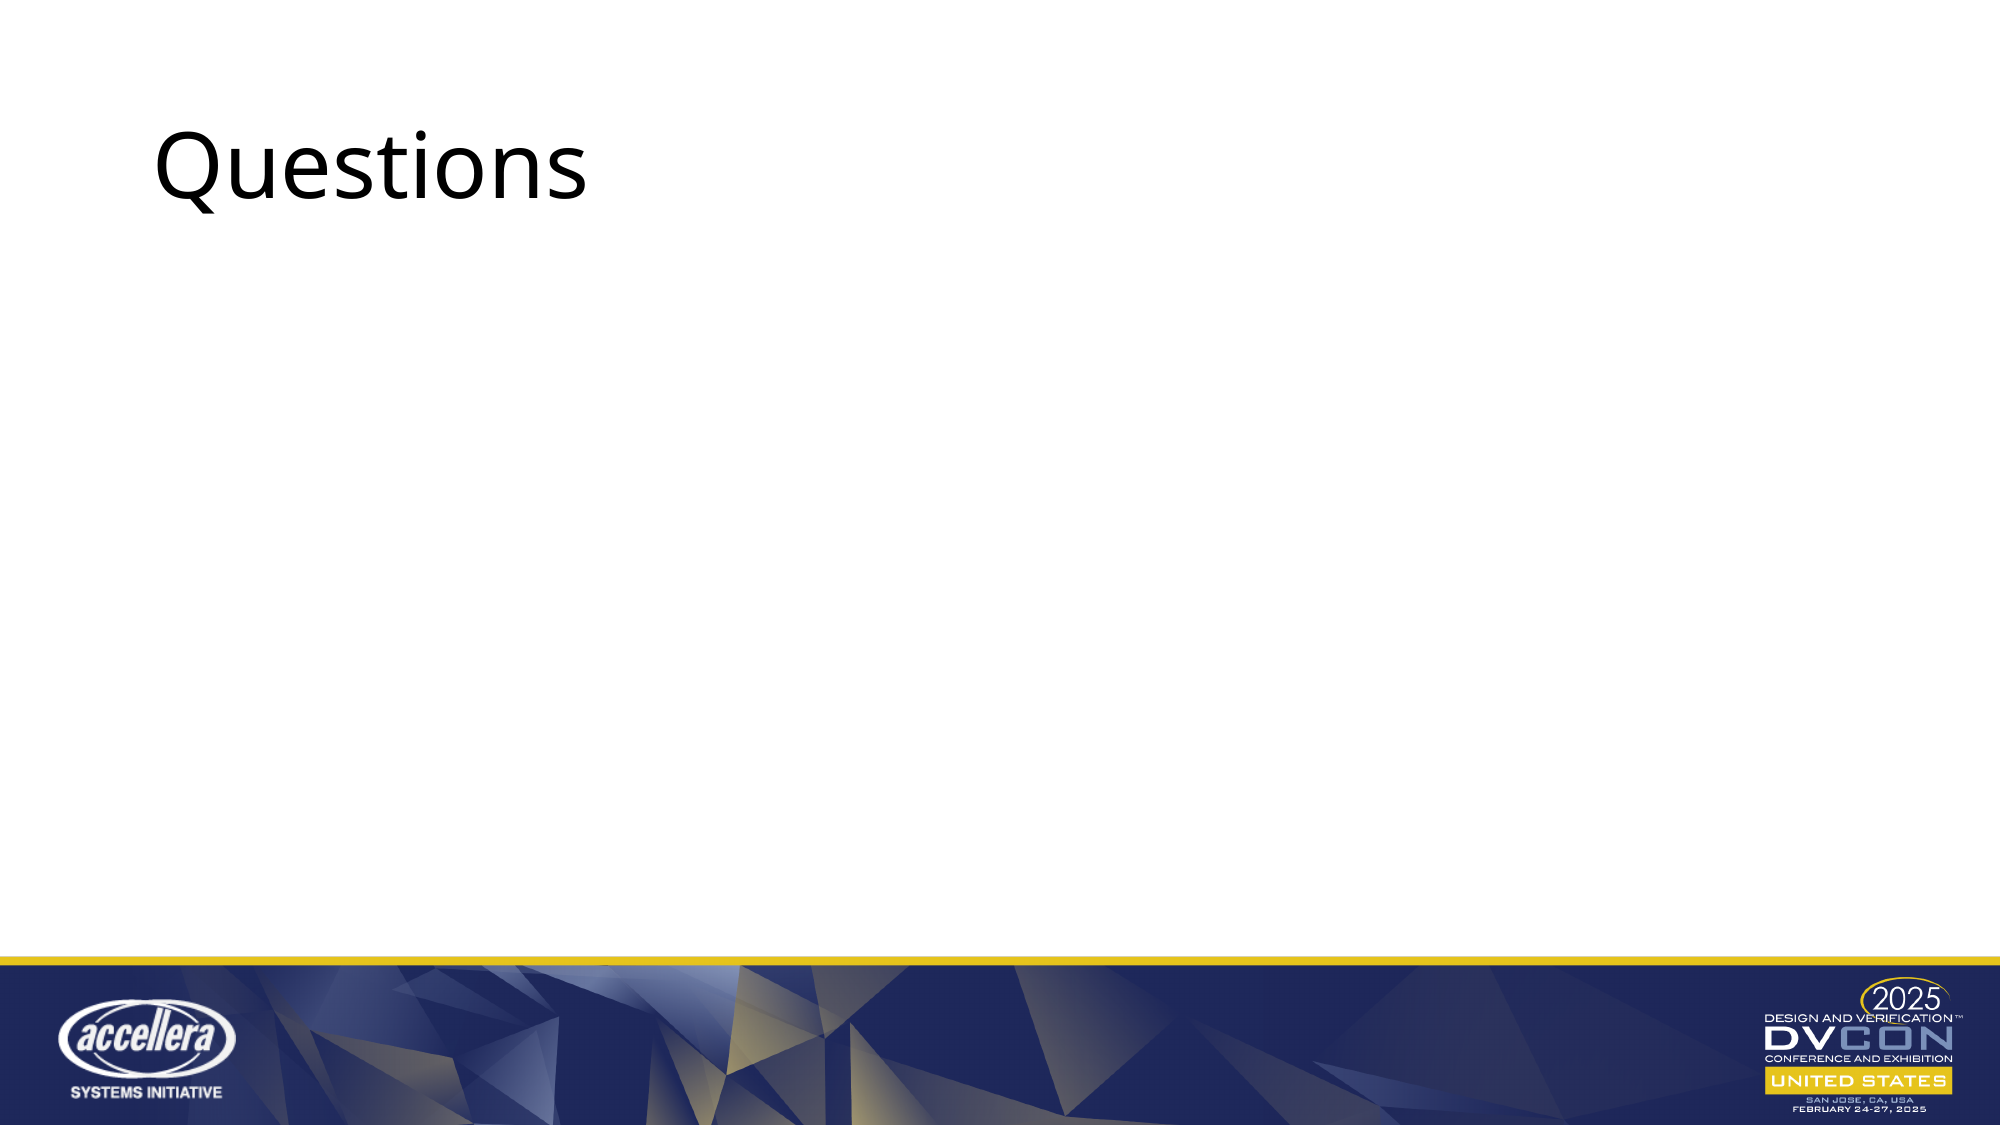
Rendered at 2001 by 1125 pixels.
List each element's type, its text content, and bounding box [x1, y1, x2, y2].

picture [0, 0, 2000, 1125]
title Questions [137, 59, 1863, 278]
